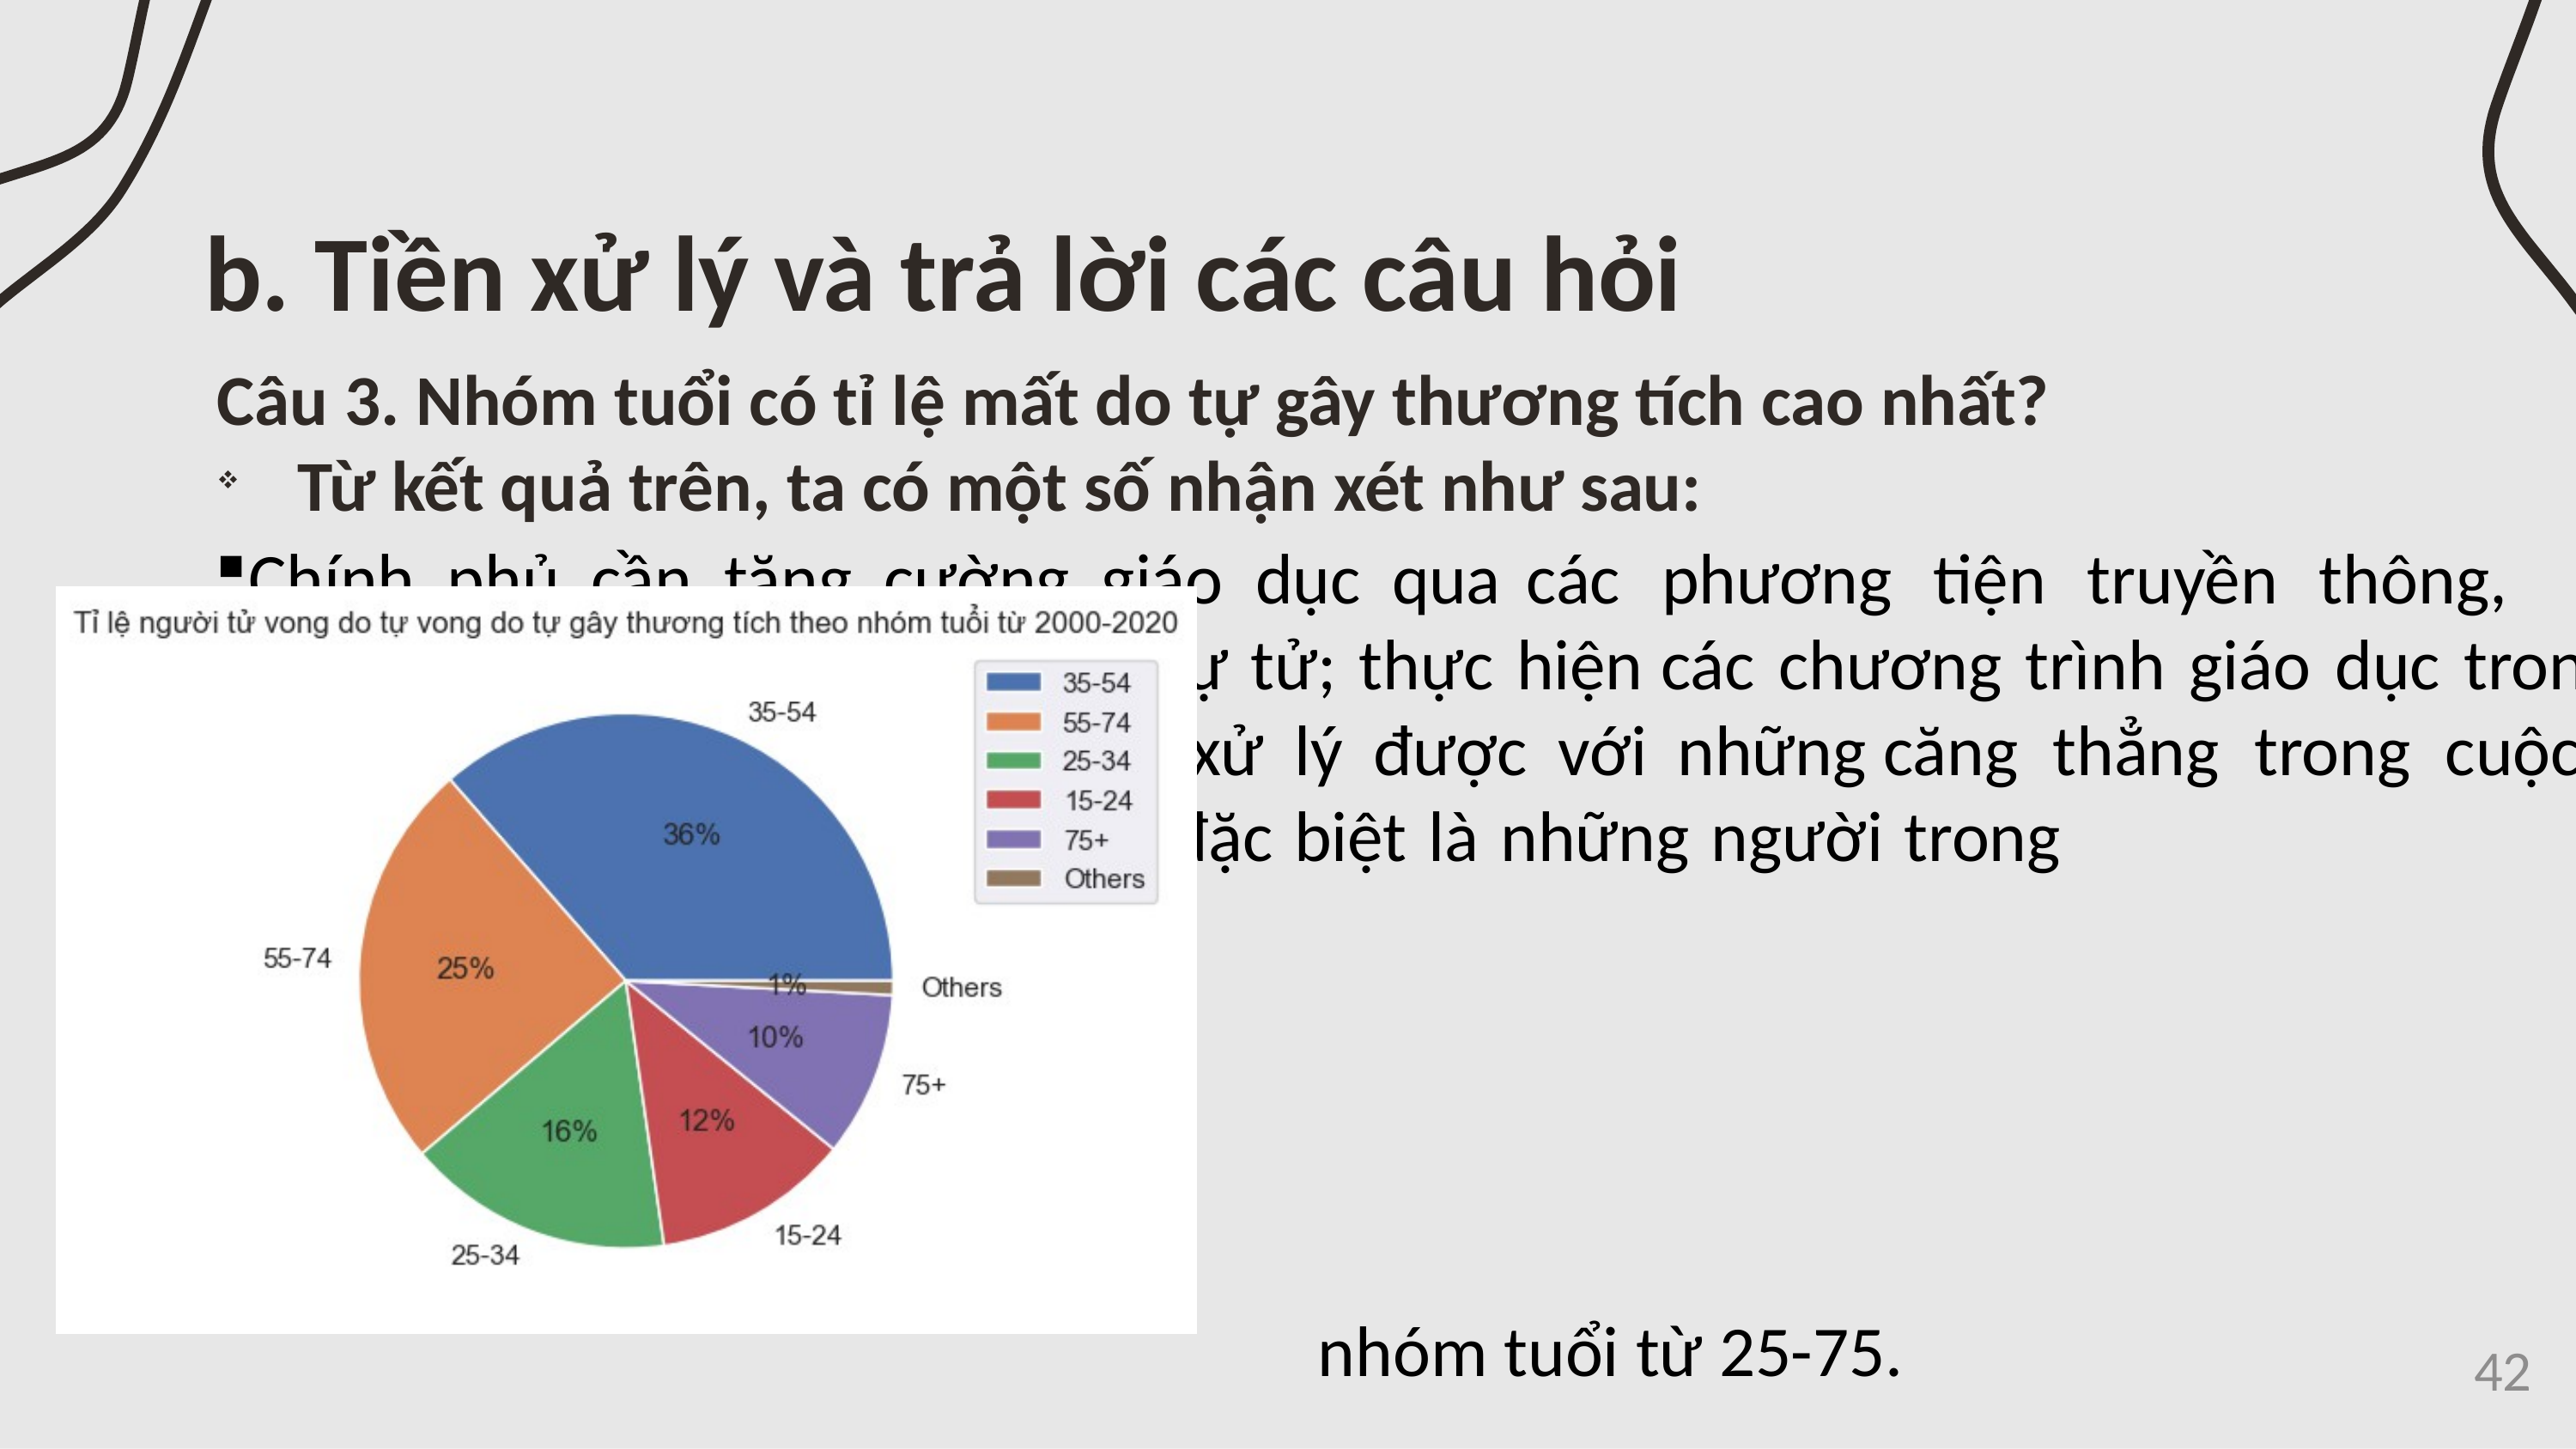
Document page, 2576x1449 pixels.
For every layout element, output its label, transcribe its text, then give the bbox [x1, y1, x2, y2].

title b. Tiền xử lý và trả lời các câu hỏi [203, 202, 1693, 446]
text_box Câu 3. Nhóm tuổi có tỉ lệ mất do tự gây thương tích cao nhất? Từ kết quả trên, ta có một số nhận xét như sau: Chính phủ cần tăng cường giáo dục qua các phương tiện truyền thông, đưa ra các báo cáo về vấn nạn tự tử; thực hiện các chương trình giáo dục trong giới trẻ nhằm xây dựng các kỹ năng sống cho phép họ có thể xử lý được với những căng thẳng trong cuộc sống; xác định sớm và theo dõi những người có nguy cơ tự tử, đặc biệt là những người trong [215, 352, 2509, 876]
picture [56, 586, 1197, 1334]
text_box nhóm tuổi từ 25-75. [1315, 1303, 1906, 1391]
text_box 42 [2472, 1332, 2534, 1403]
